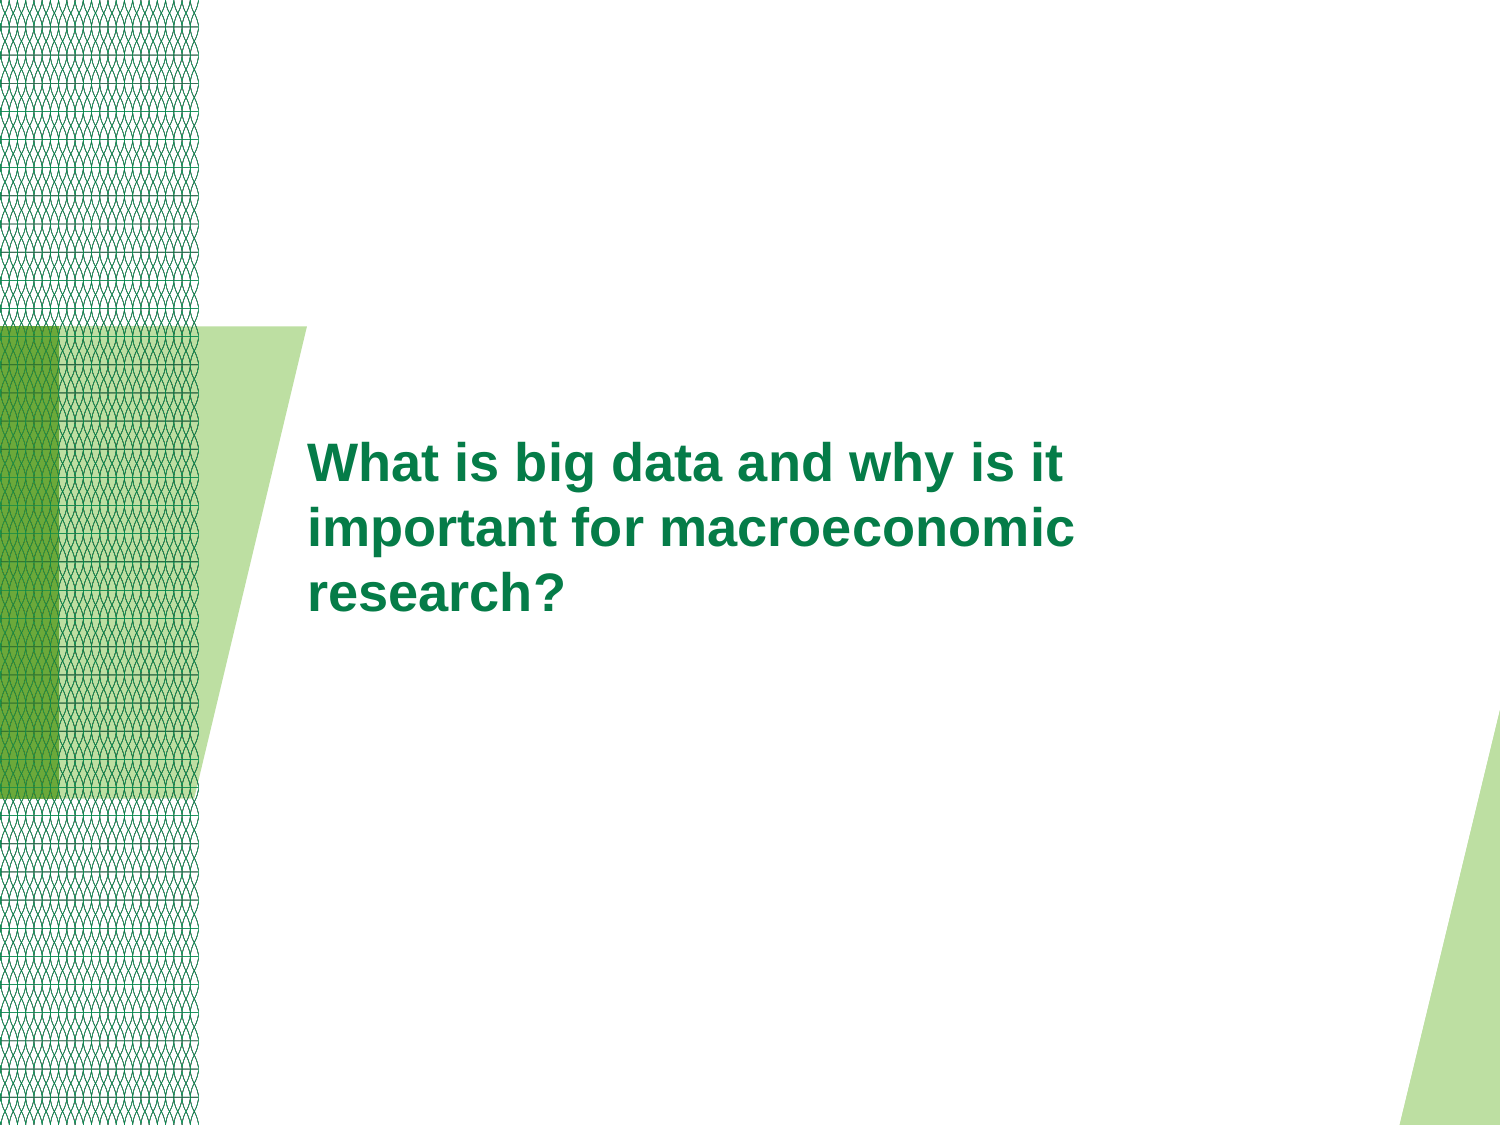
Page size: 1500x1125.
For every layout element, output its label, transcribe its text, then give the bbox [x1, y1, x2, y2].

picture [0, 0, 199, 1125]
list What is big data and why is it important for macroeconomic research? [307, 426, 1282, 629]
